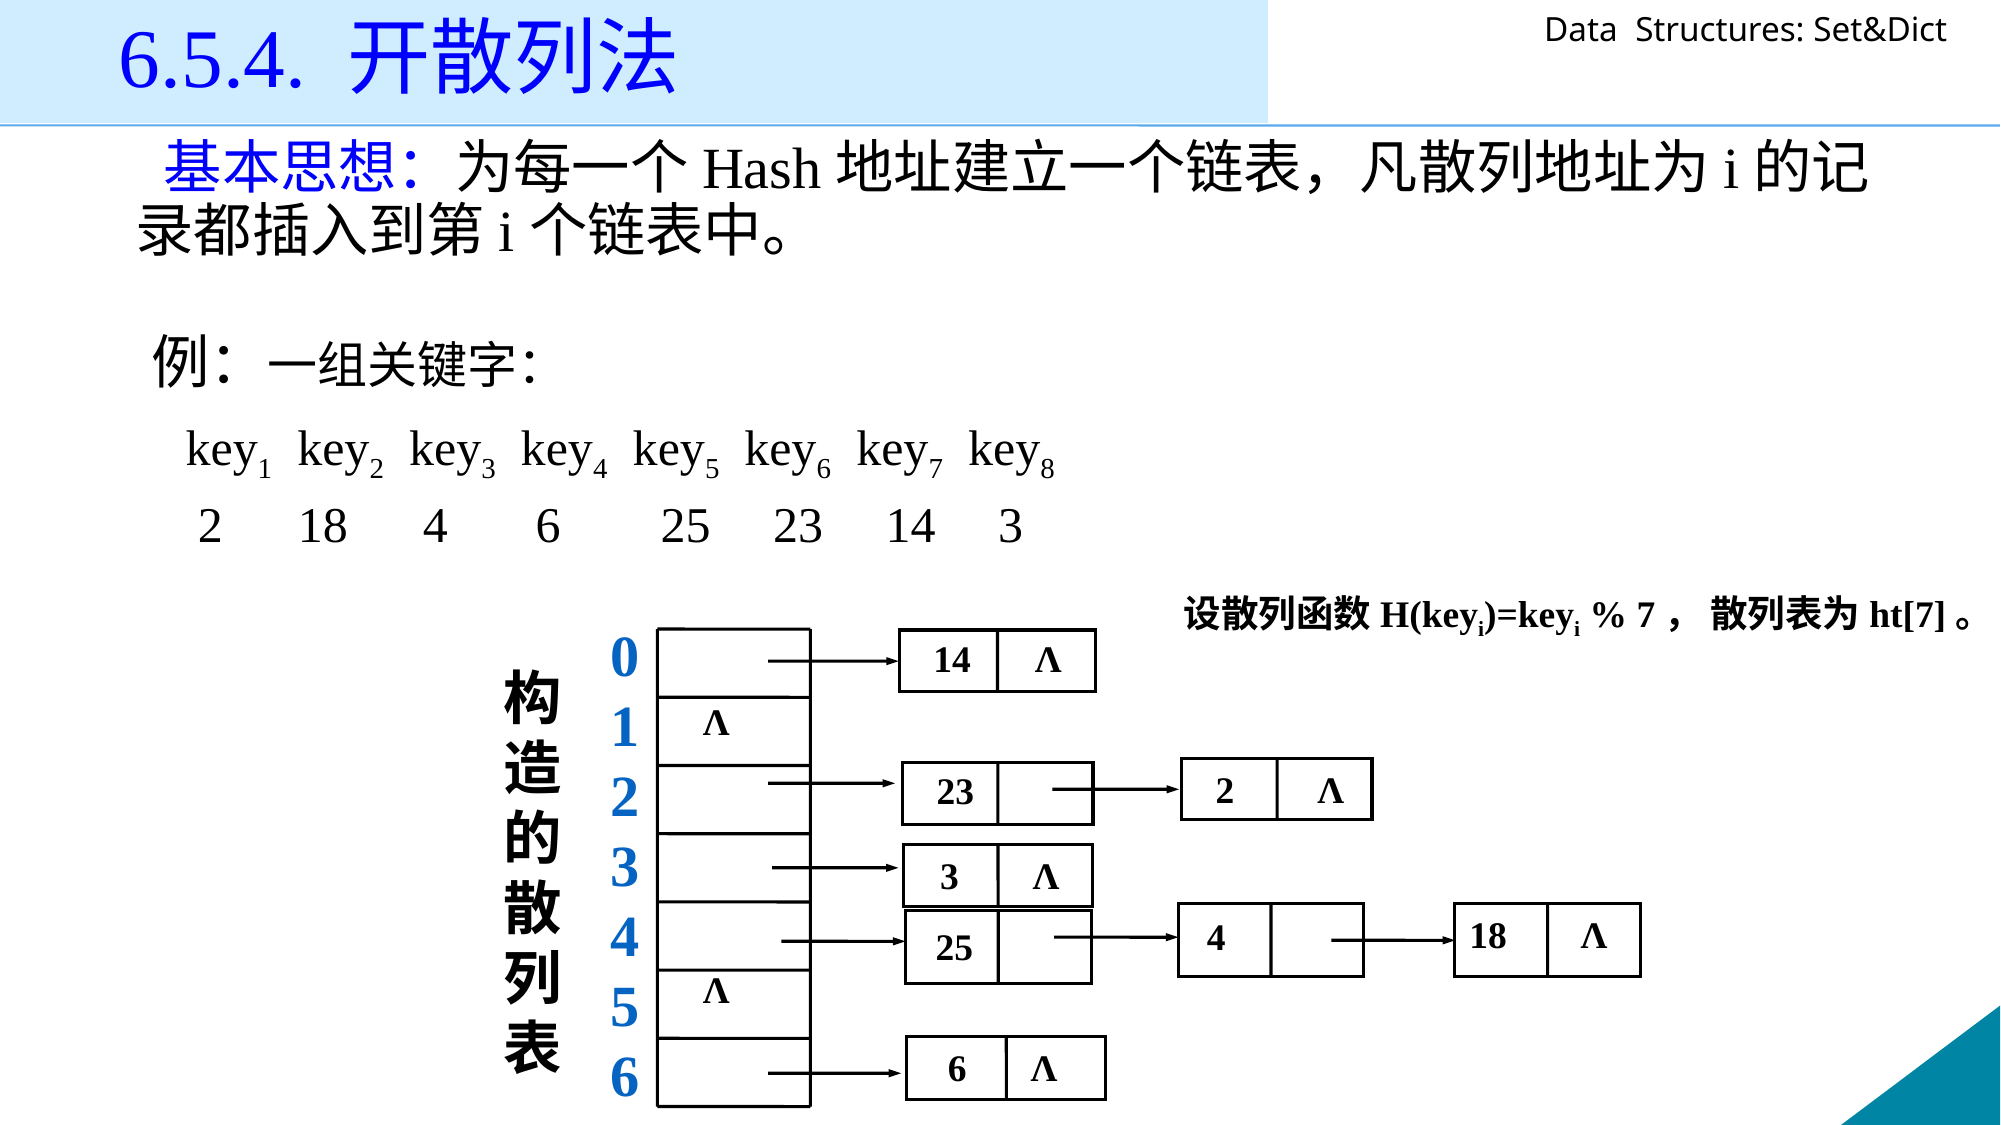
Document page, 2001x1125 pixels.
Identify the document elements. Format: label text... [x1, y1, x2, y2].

text_box 构造的散列表 [488, 653, 575, 1089]
text_box 6.5.4. 开散列法 [104, 8, 695, 114]
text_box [595, 610, 1674, 1119]
text_box 设散列函数H(keyi)=keyi % 7， 散列表为ht[7]。 [1168, 582, 2000, 649]
list 基本思想：为每一个Hash地址建立一个链表，凡散列地址为i的记录都插入到第i个链表中。 例：一组关键字： key1 key2 key3 key4 key5 key6 key7 key8 2 18 4 6 25 23 14 3 [83, 131, 1896, 705]
